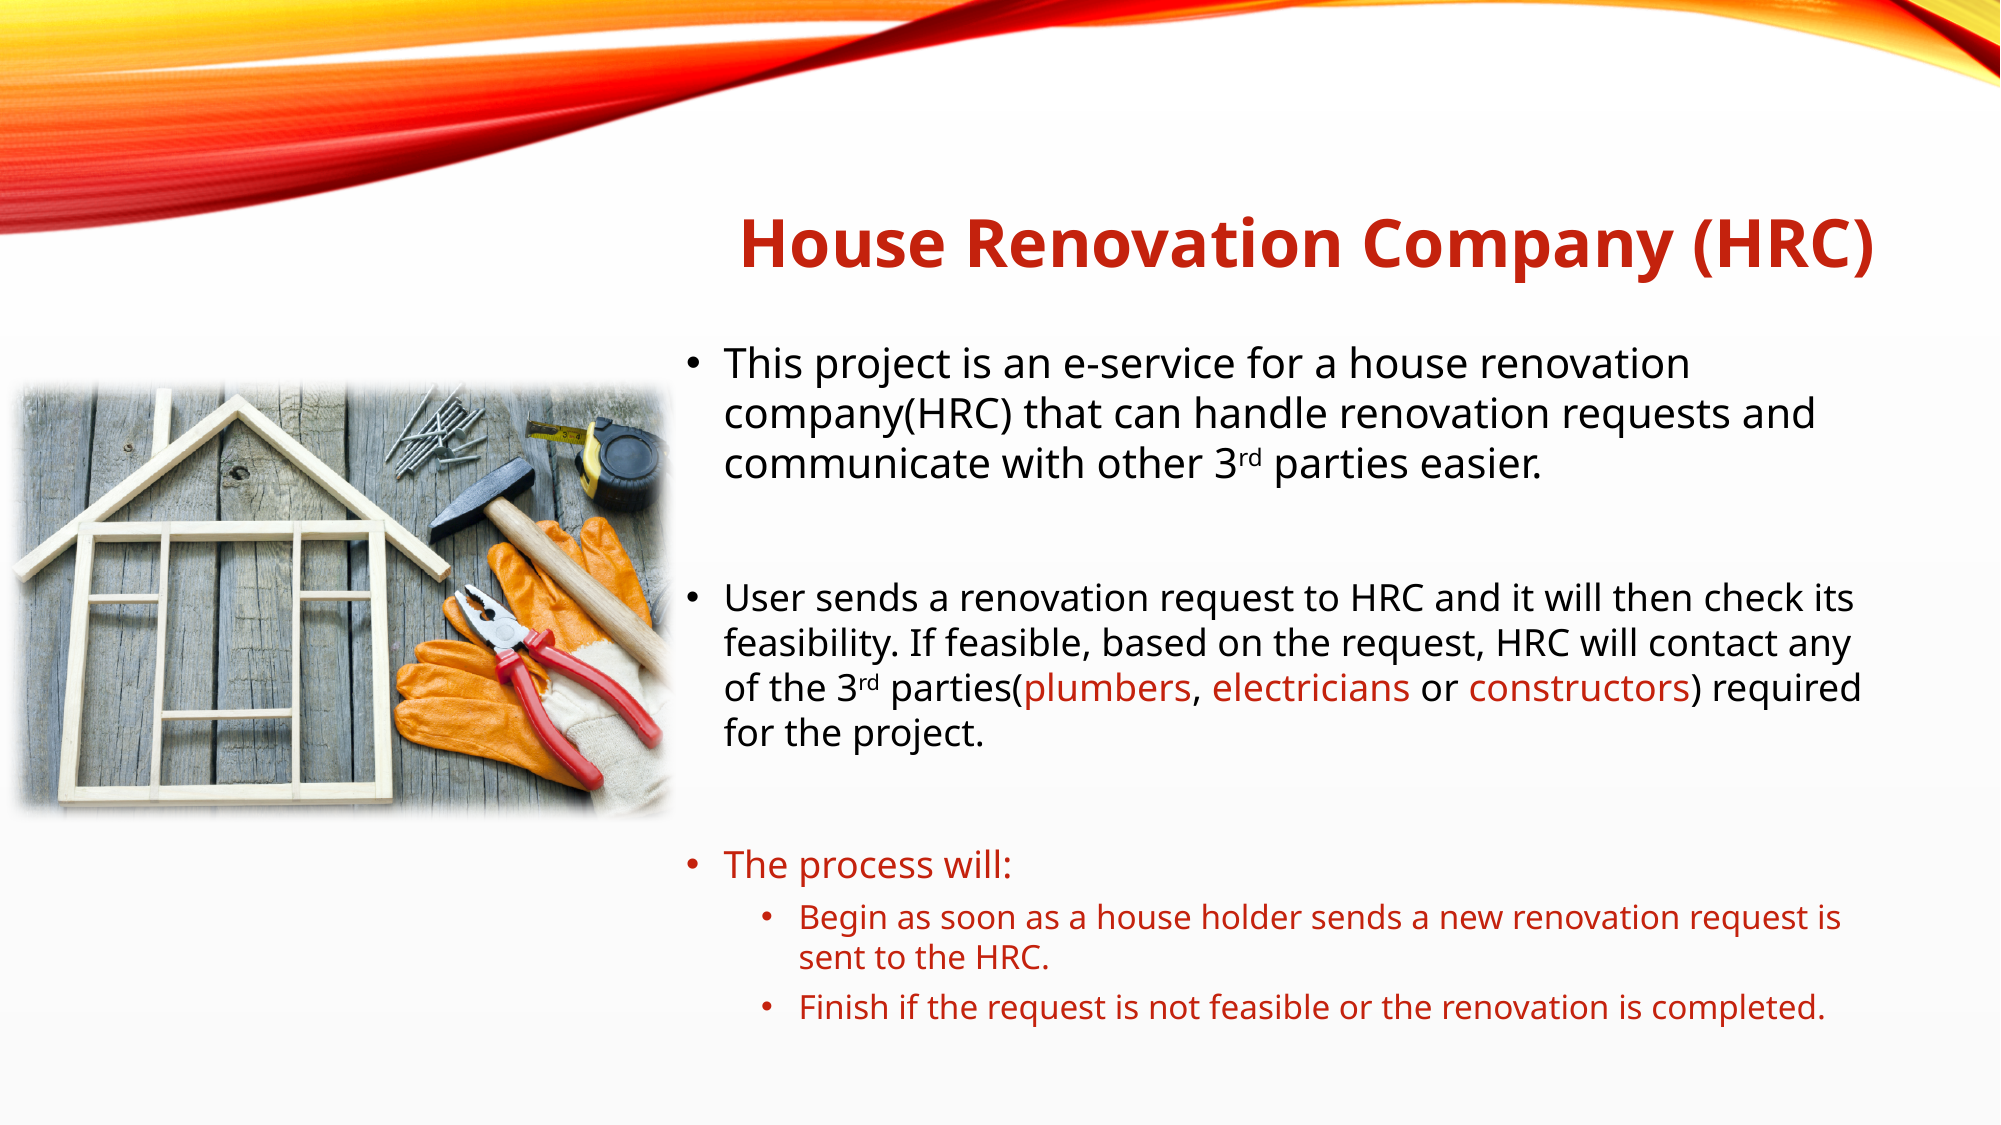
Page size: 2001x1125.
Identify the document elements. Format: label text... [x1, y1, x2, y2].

title House Renovation Company (HRC) [671, 125, 1891, 329]
picture [0, 0, 2000, 237]
picture [5, 376, 677, 825]
list This project is an e-service for a house renovation company(HRC) that can handle renovation requests and communicate with other 3rd parties easier. User sends a renovation request to HRC and it will then check its feasibility. If feasible, based on the request, HRC will contact any of the 3rd parties(plumbers, electricians or constructors) required for the project. The process will: Begin as soon as a house holder sends a new renovation request is sent to the HRC. Finish if the request is not feasible or the renovation is completed. [671, 329, 1894, 1067]
